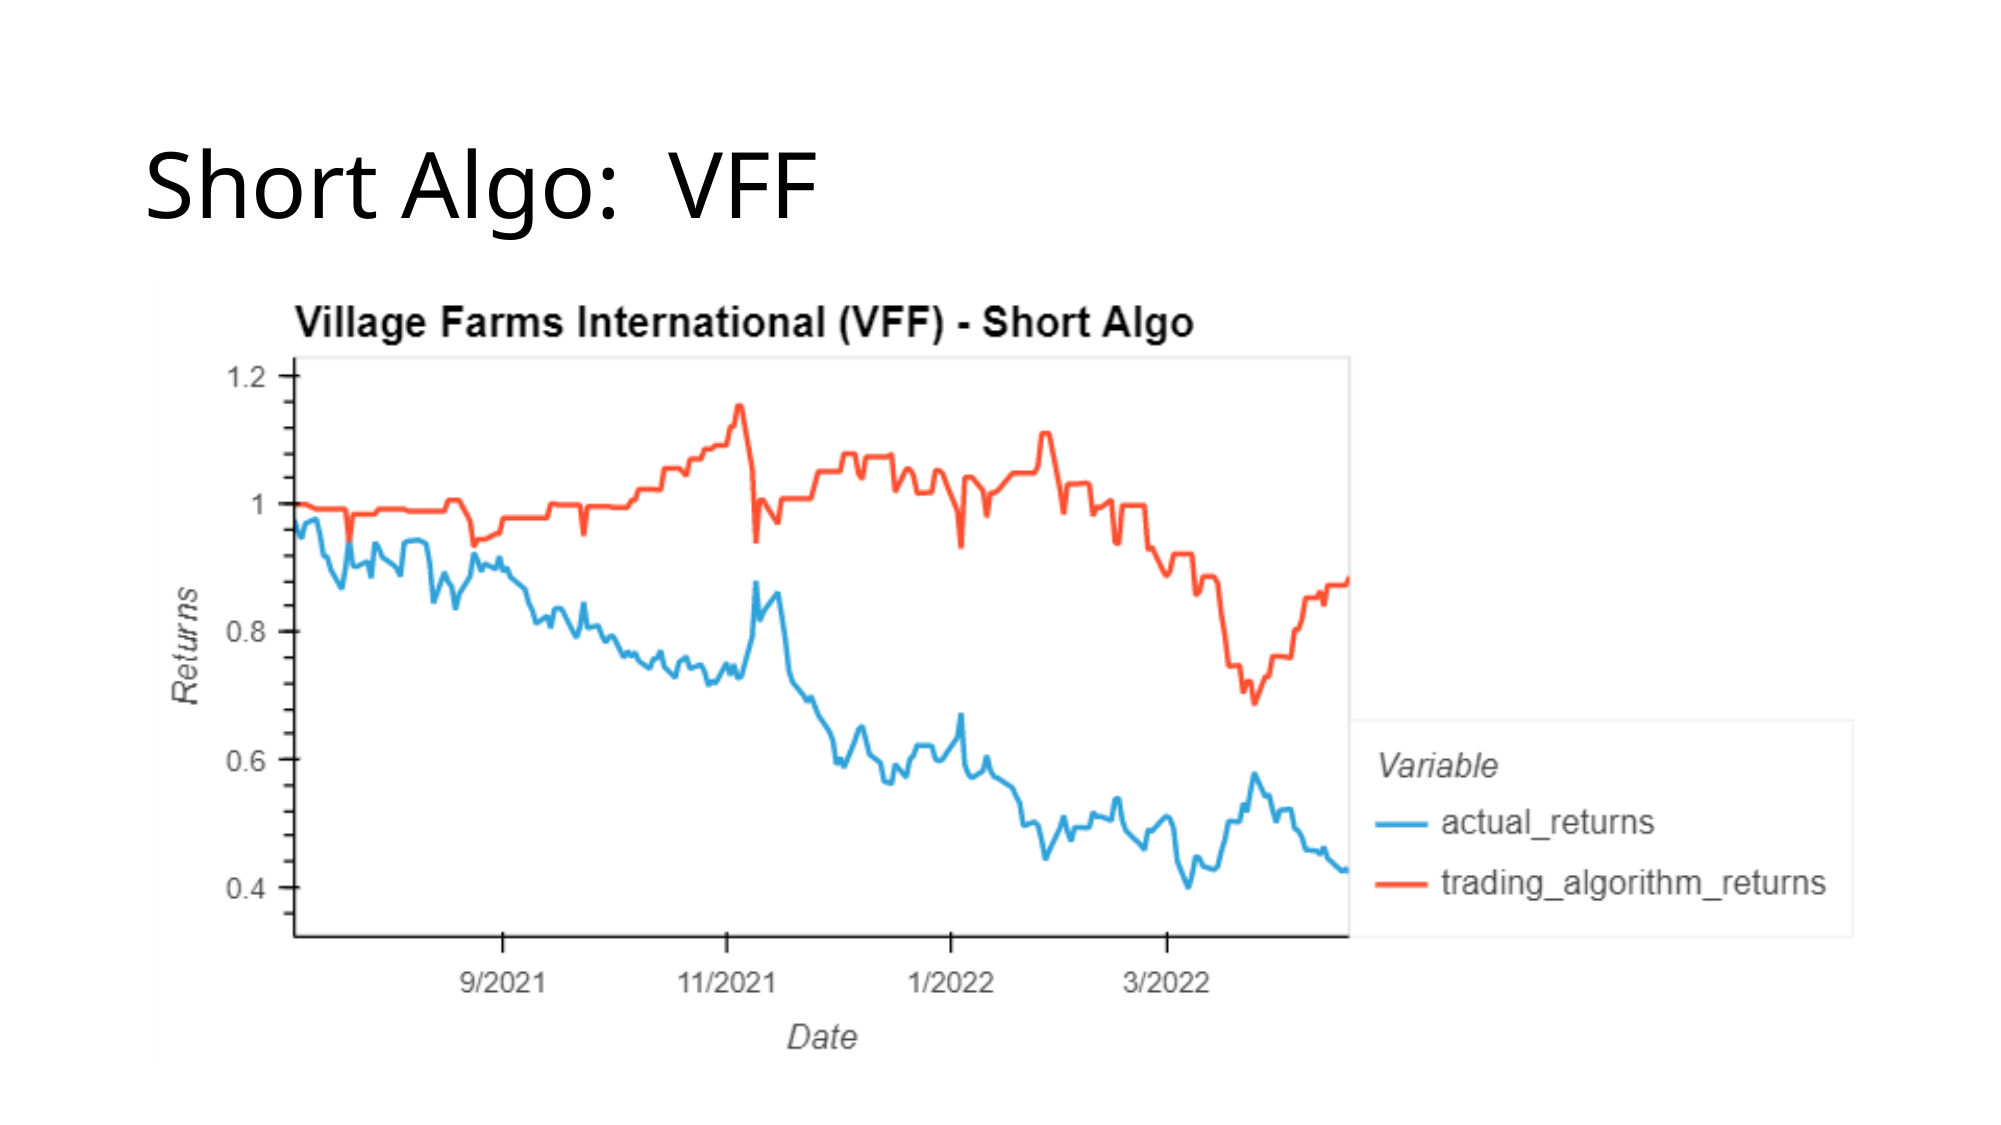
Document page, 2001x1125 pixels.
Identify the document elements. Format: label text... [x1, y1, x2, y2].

title Short Algo: VFF [136, 79, 1863, 299]
picture [157, 281, 1982, 1064]
